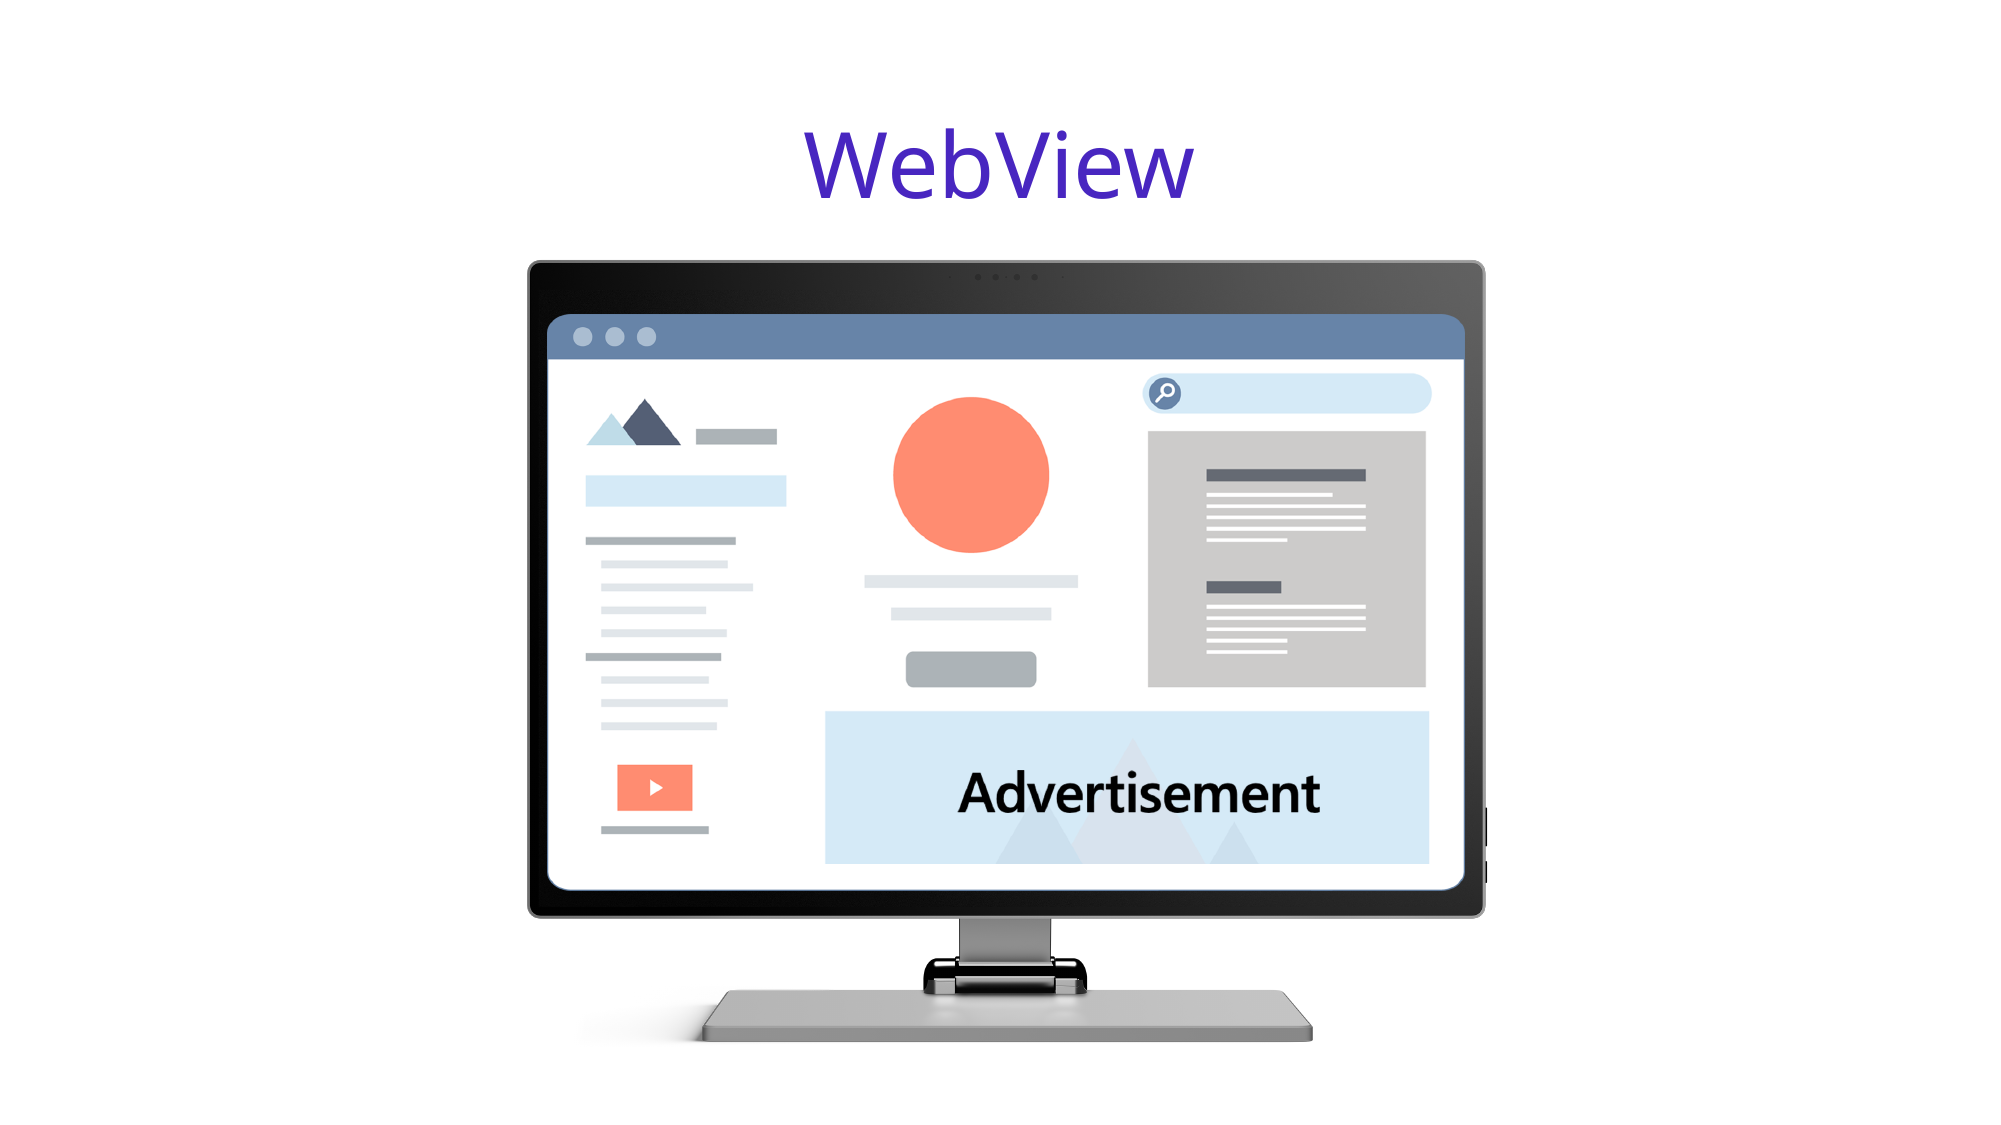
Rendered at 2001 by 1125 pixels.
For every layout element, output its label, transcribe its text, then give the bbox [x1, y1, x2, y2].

title WebView [137, 59, 1863, 278]
picture [406, 139, 1608, 1125]
